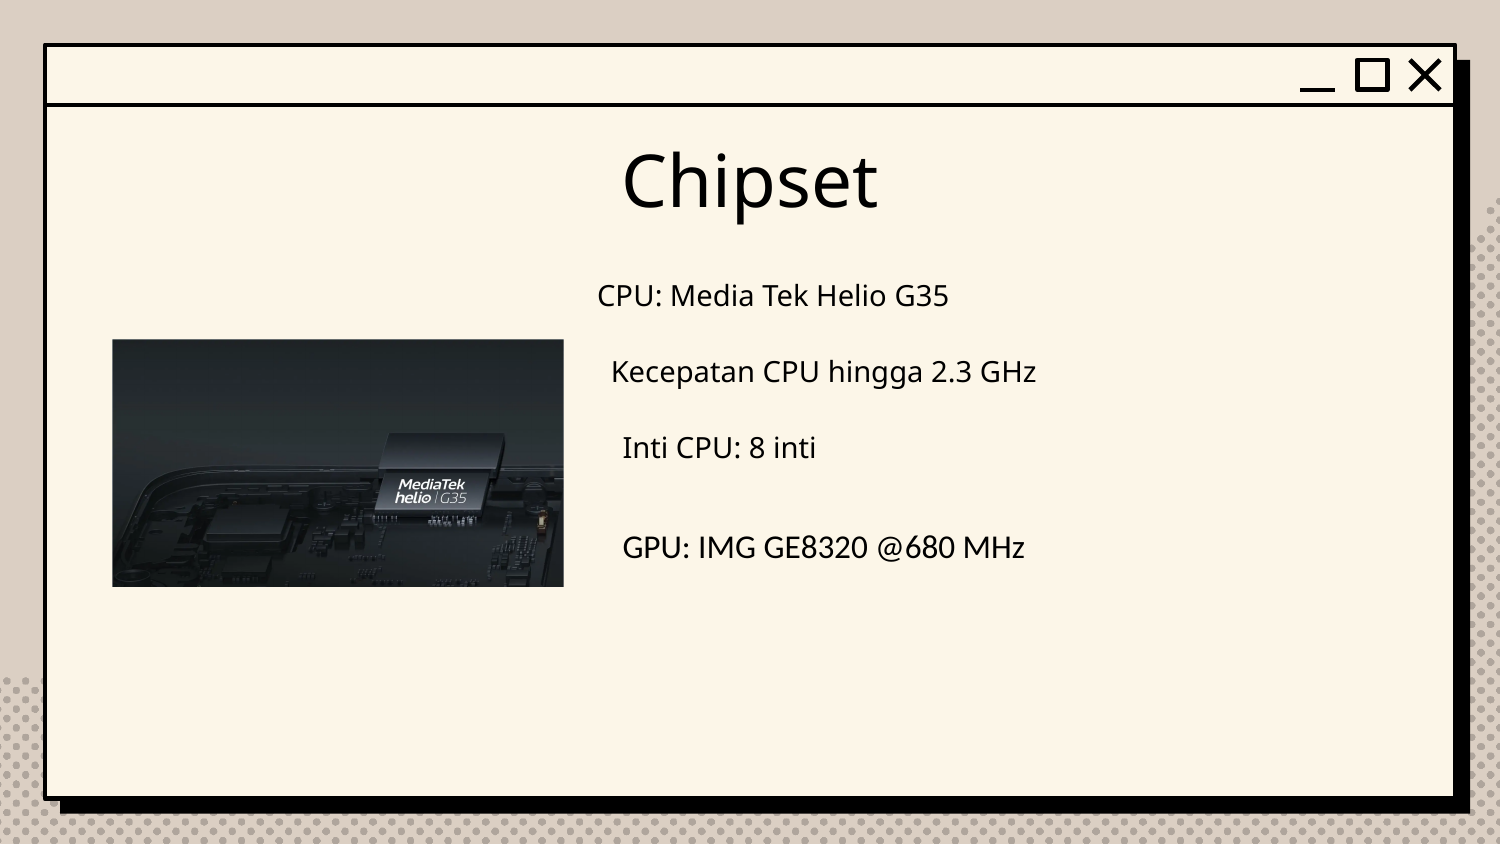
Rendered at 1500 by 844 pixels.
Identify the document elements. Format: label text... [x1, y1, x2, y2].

title Chipset [117, 120, 1383, 233]
picture [111, 338, 564, 587]
subtitle CPU: Media Tek Helio G35 [559, 262, 1383, 360]
subtitle Inti CPU: 8 inti [584, 413, 1409, 512]
subtitle Kecepatan CPU hingga 2.3 GHz [572, 338, 1397, 436]
subtitle GPU: IMG GE8320 @680 MHz [584, 512, 1409, 581]
